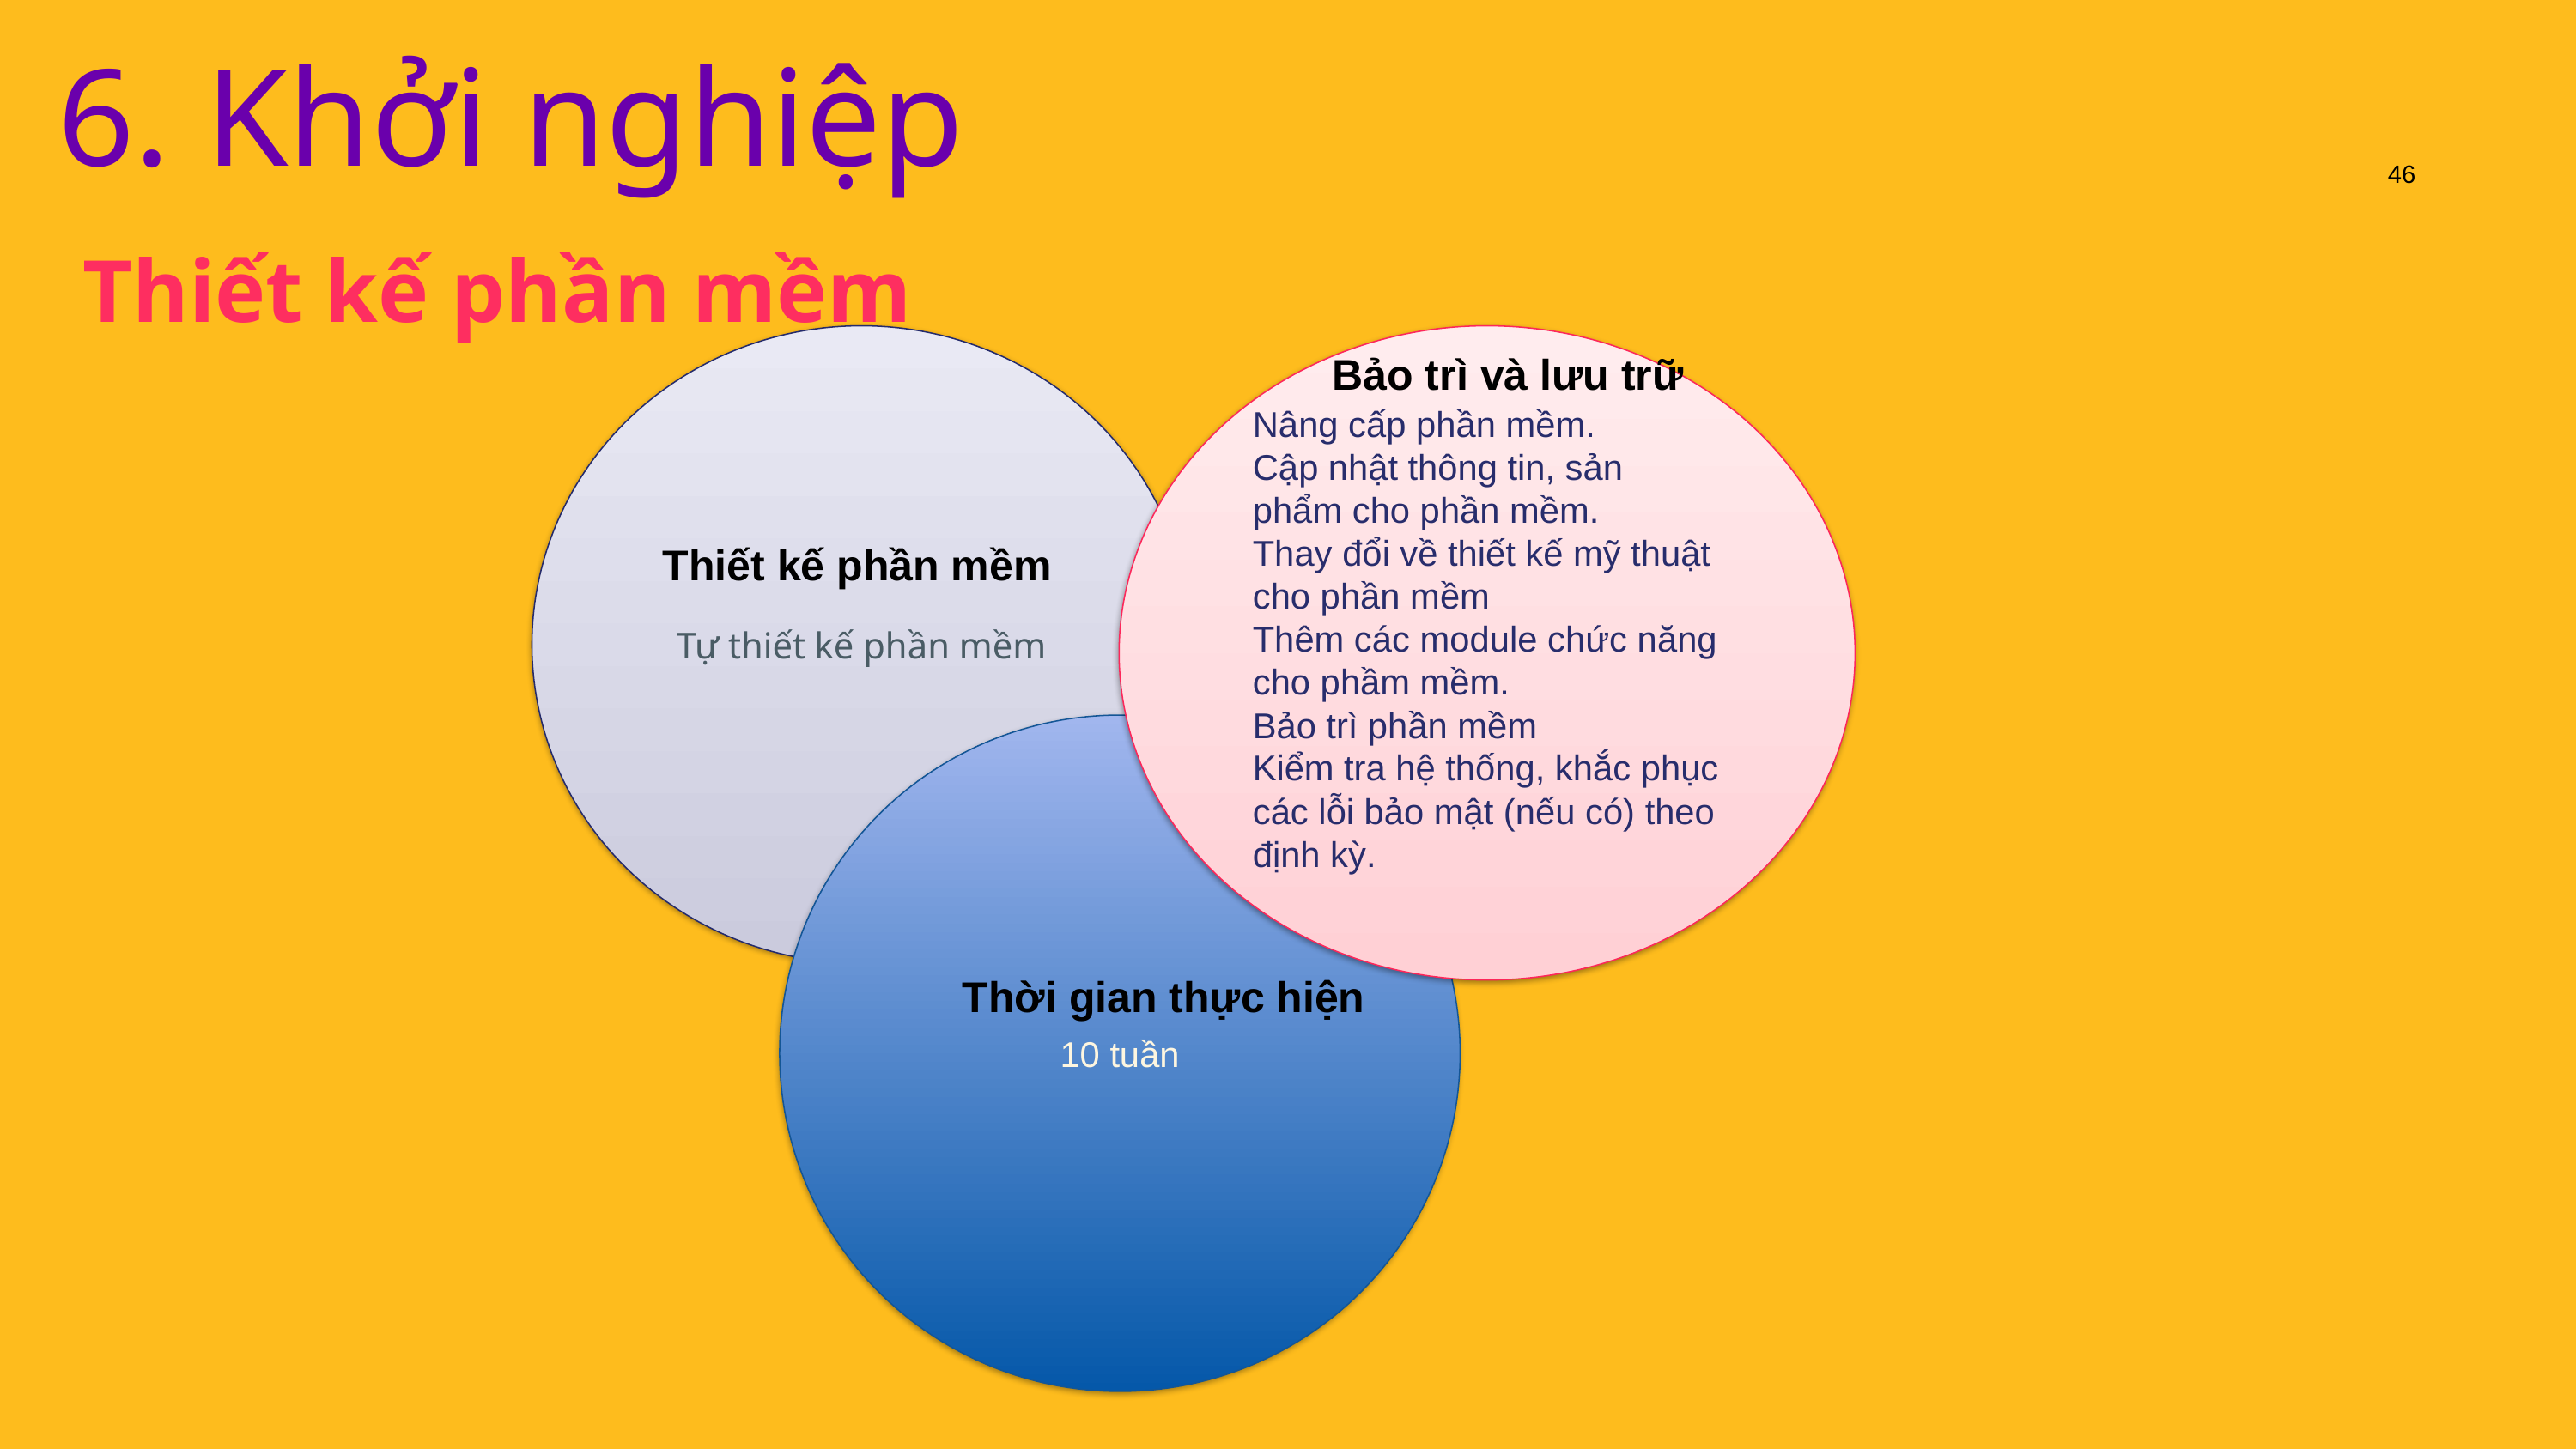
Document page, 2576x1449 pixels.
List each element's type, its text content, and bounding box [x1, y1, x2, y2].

text_box Thời gian thực hiện [949, 963, 1378, 1028]
text_box 10 tuần [779, 714, 1461, 1392]
text_box Thiết kế phần mềm [82, 205, 1477, 340]
text_box Tự thiết kế phần mềm [531, 340, 1157, 957]
text_box Thiết kế phần mềm [650, 530, 1065, 596]
text_box Bảo trì và lưu trữ [1320, 340, 1722, 405]
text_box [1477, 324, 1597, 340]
text_box Nâng cấp phần mềm. Cập nhật thông tin, sản phẩm cho phần mềm. Thay đổi về thiết kế mỹ thuật cho phần mềm Thêm các module chức năng cho phầm mềm. Bảo trì phần mềm Kiểm tra hệ thống, khắc phục các lỗi bảo mật (nếu có) theo định kỳ. [1118, 361, 1856, 981]
text_box 6. Khởi nghiệp [58, 0, 1142, 194]
slide_number 46 [2287, 118, 2442, 229]
